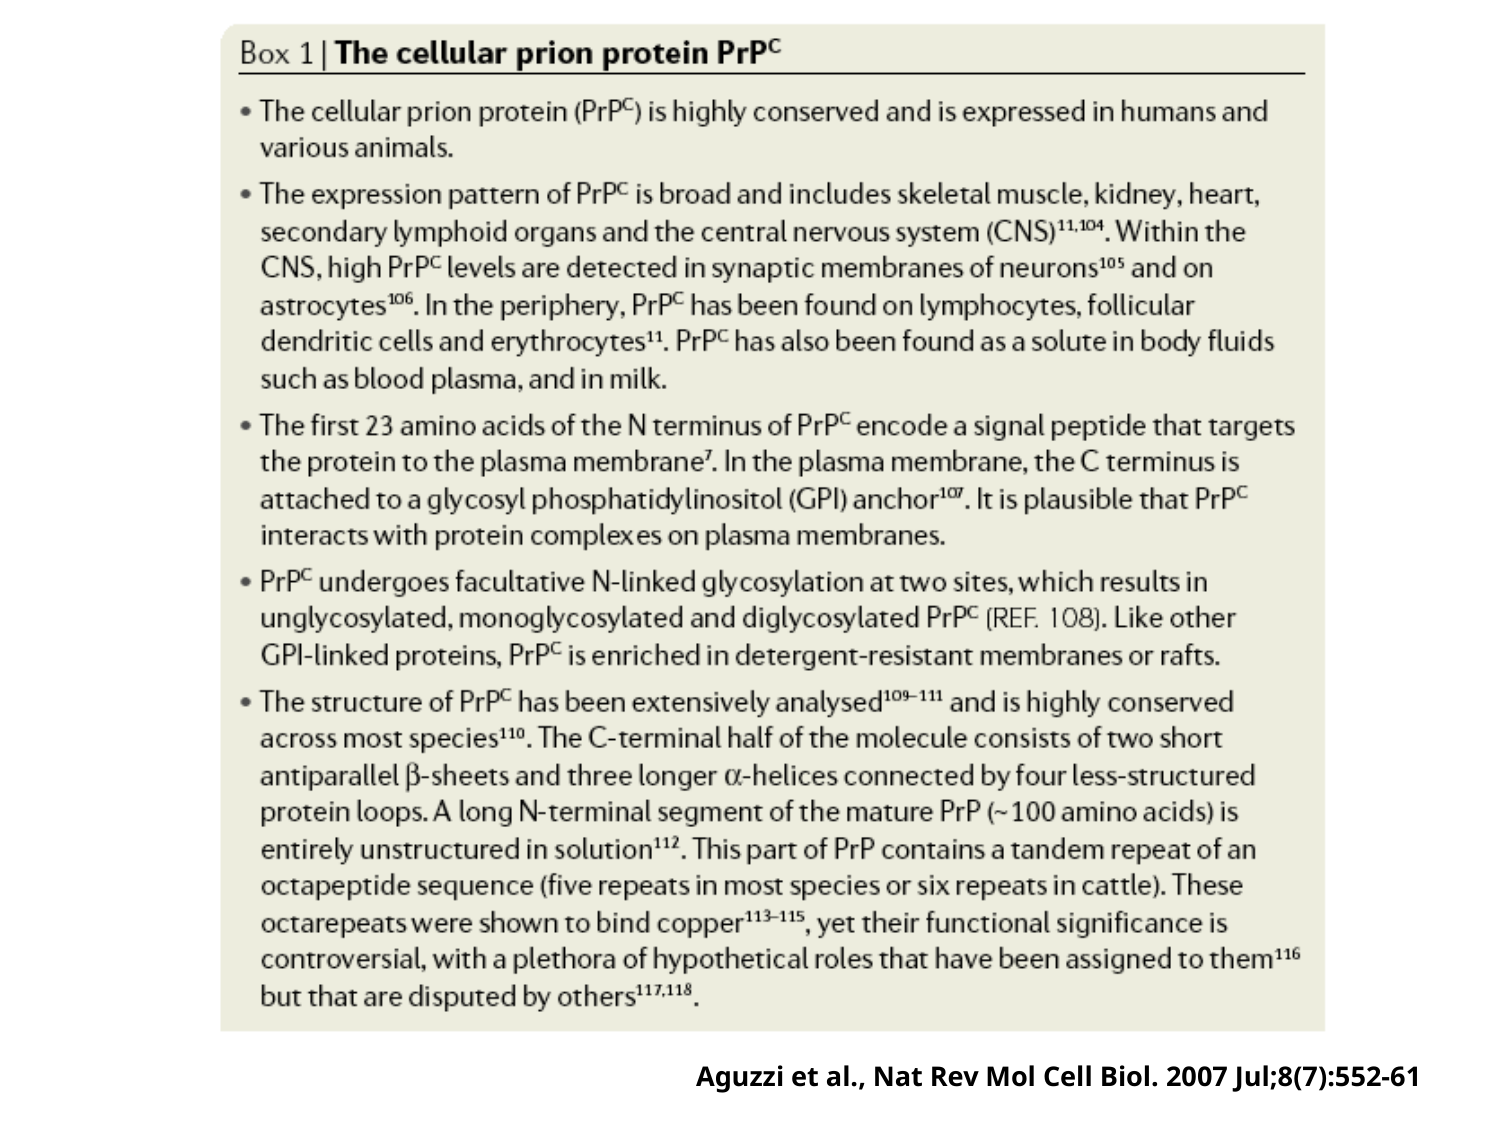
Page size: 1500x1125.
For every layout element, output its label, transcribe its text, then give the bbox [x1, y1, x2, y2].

text_box Aguzzi et al., Nat Rev Mol Cell Biol. 2007 Jul;8(7):552-61 [681, 1052, 1437, 1100]
picture [212, 12, 1338, 1038]
